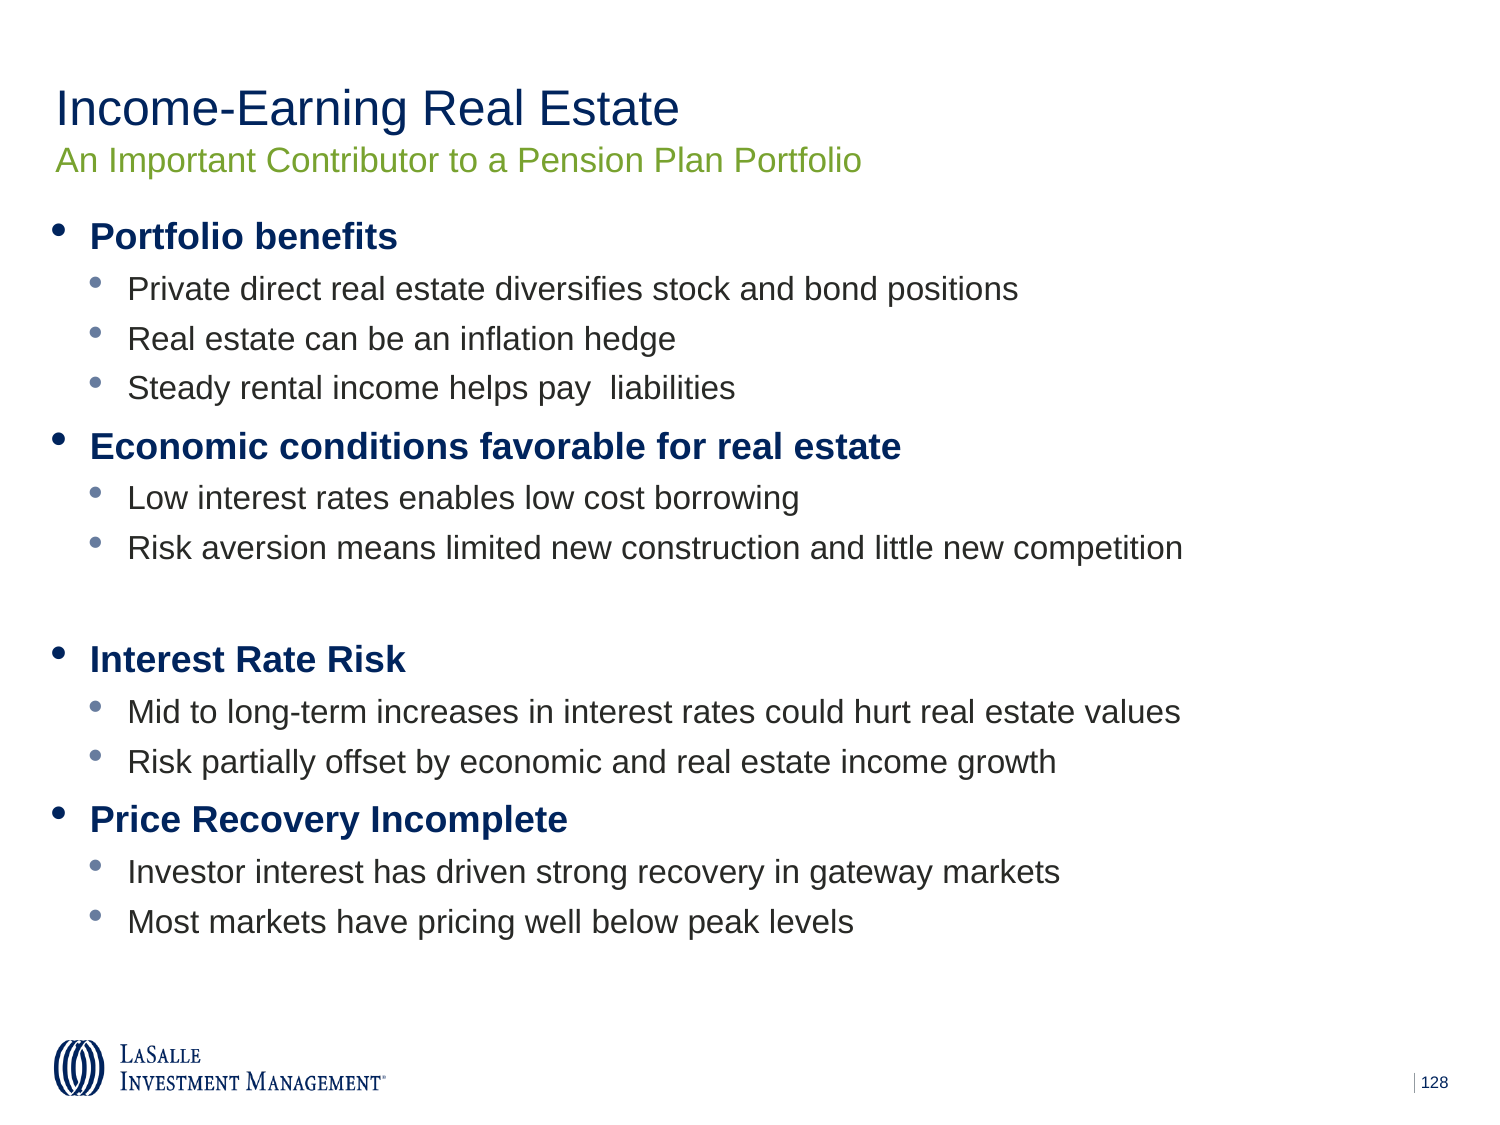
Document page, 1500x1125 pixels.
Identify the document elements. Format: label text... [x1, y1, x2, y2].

text_box An Important Contributor to a Pension Plan Portfolio [55, 137, 1319, 180]
picture [48, 1036, 391, 1099]
list Portfolio benefits Private direct real estate diversifies stock and bond positions Real estate can be an inflation hedge Steady rental income helps pay liabilities Economic conditions favorable for real estate Low interest rates enables low cost borrowing Risk aversion means limited new construction and little new competition Interest Rate Risk Mid to long-term increases in interest rates could hurt real estate values Risk partially offset by economic and real estate income growth Price Recovery Incomplete Investor interest has driven strong recovery in gateway markets Most markets have pricing well below peak levels [52, 182, 1454, 991]
text_box Income-Earning Real Estate [55, 79, 1451, 136]
